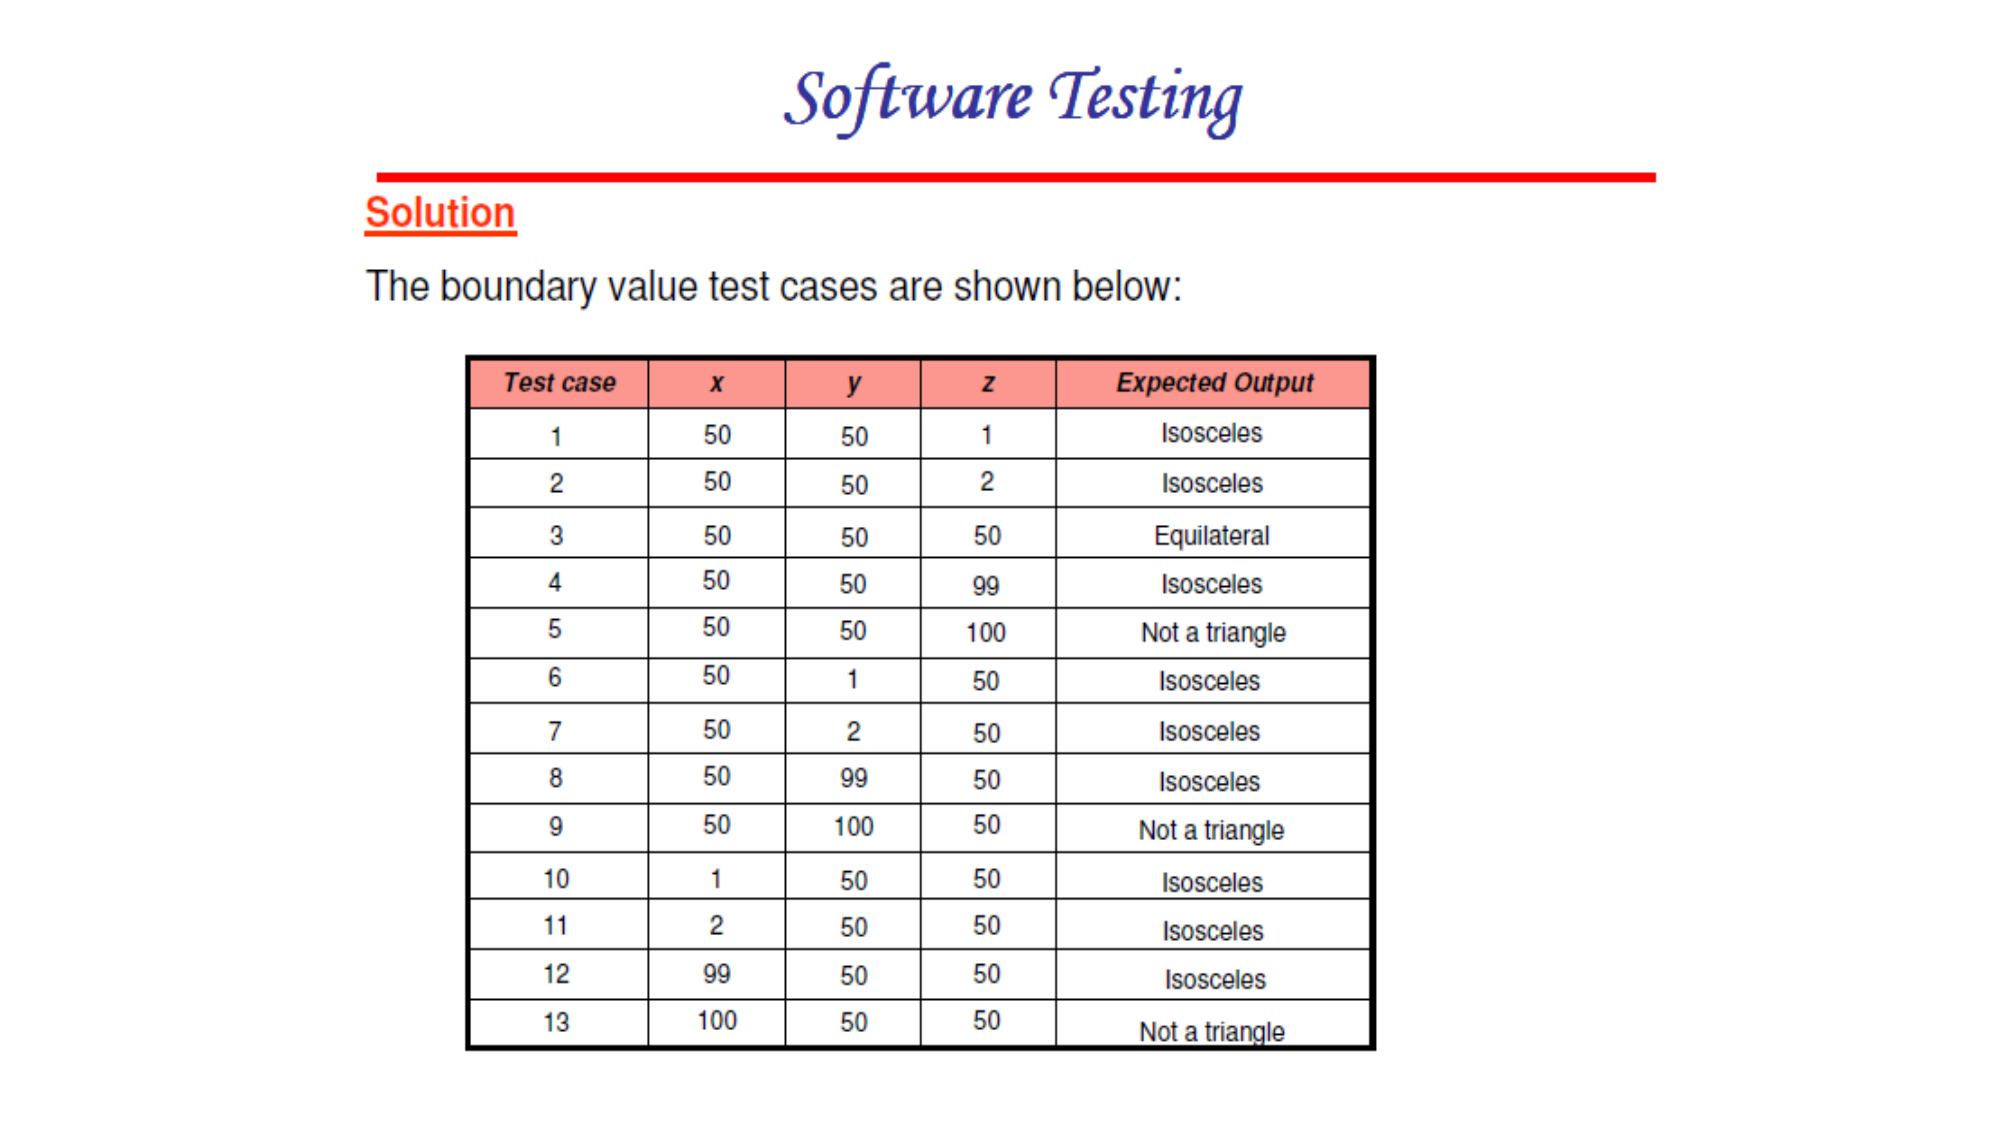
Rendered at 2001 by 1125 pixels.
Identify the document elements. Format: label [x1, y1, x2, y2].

list [287, 49, 1725, 1063]
